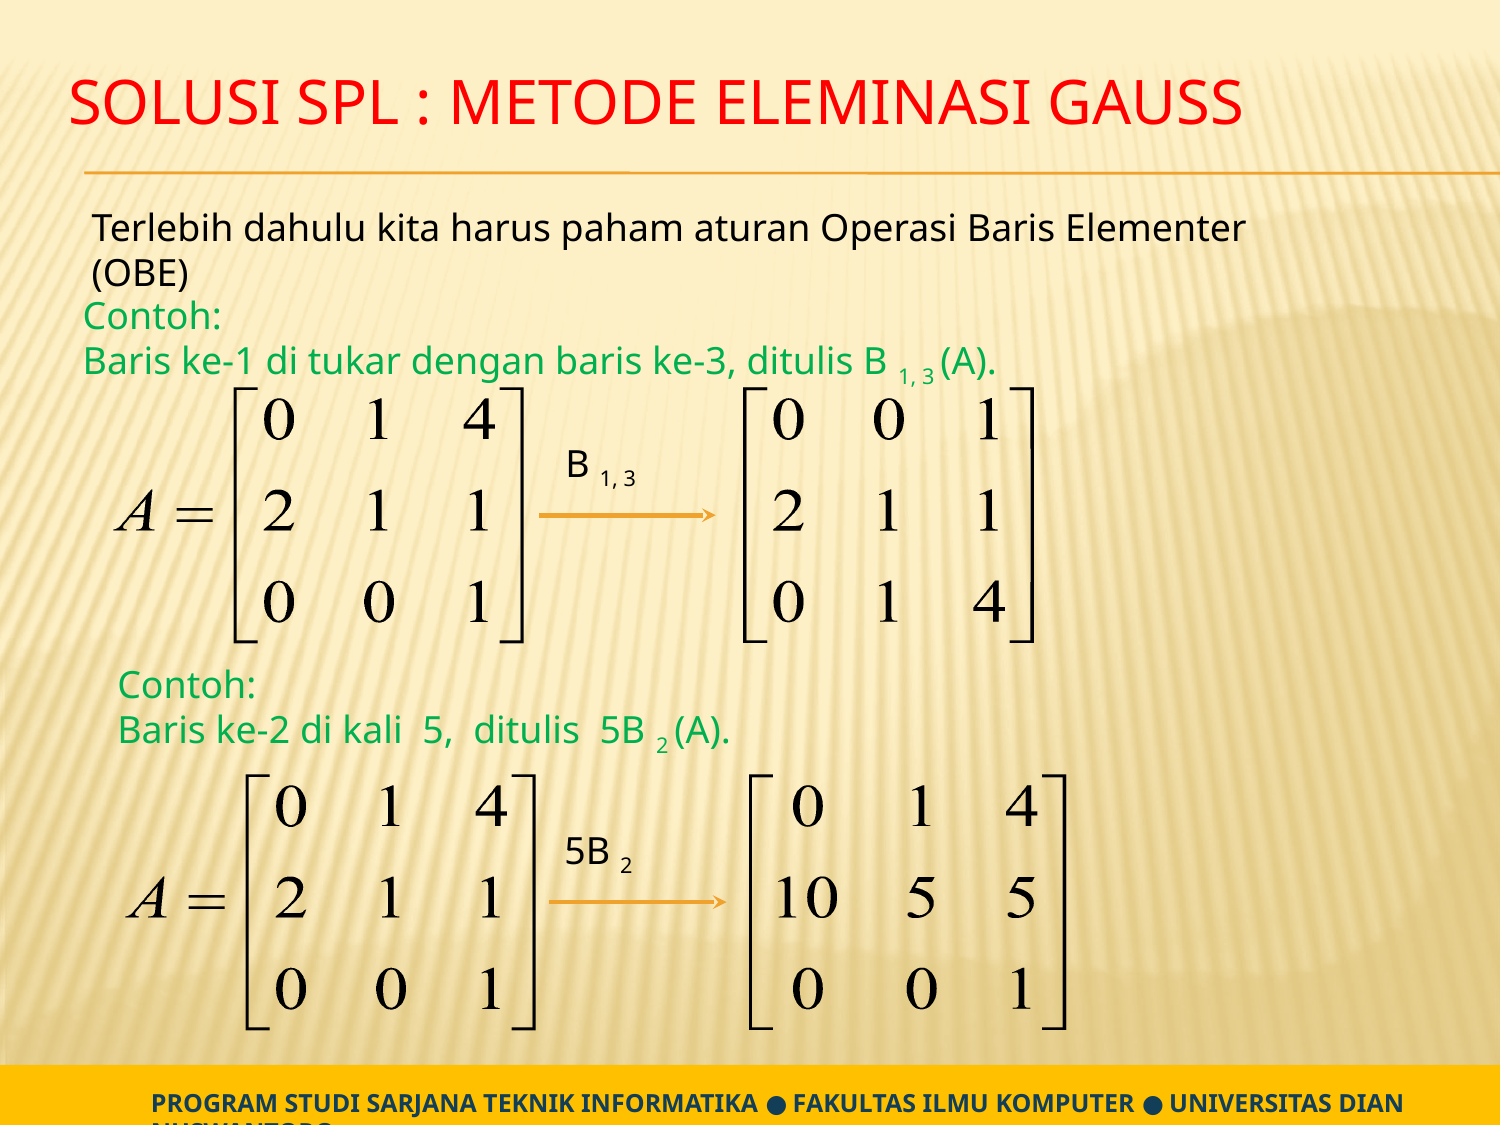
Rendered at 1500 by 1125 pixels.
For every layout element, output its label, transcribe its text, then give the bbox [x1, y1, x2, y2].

title SOLUSI SPL : METODE ELEMINASI GAUSS [53, 30, 1479, 169]
text_box Contoh: Baris ke-1 di tukar dengan baris ke-3, ditulis B 1, 3 (A). [67, 284, 1057, 396]
text_box Contoh: Baris ke-2 di kali 5, ditulis 5B 2 (A). [102, 654, 1092, 766]
text_box [0, 1064, 1500, 1125]
text_box PROGRAM STUDI SARJANA TEKNIK INFORMATIKA ● FAKULTAS ILMU KOMPUTER ● UNIVERSITAS DIAN NUSWANTORO [135, 1079, 1500, 1125]
text_box B 1, 3 [550, 432, 716, 499]
picture [0, 0, 1500, 1064]
text_box Terlebih dahulu kita harus paham aturan Operasi Baris Elementer (OBE) [76, 196, 1317, 302]
text_box 5B 2 [554, 819, 715, 886]
